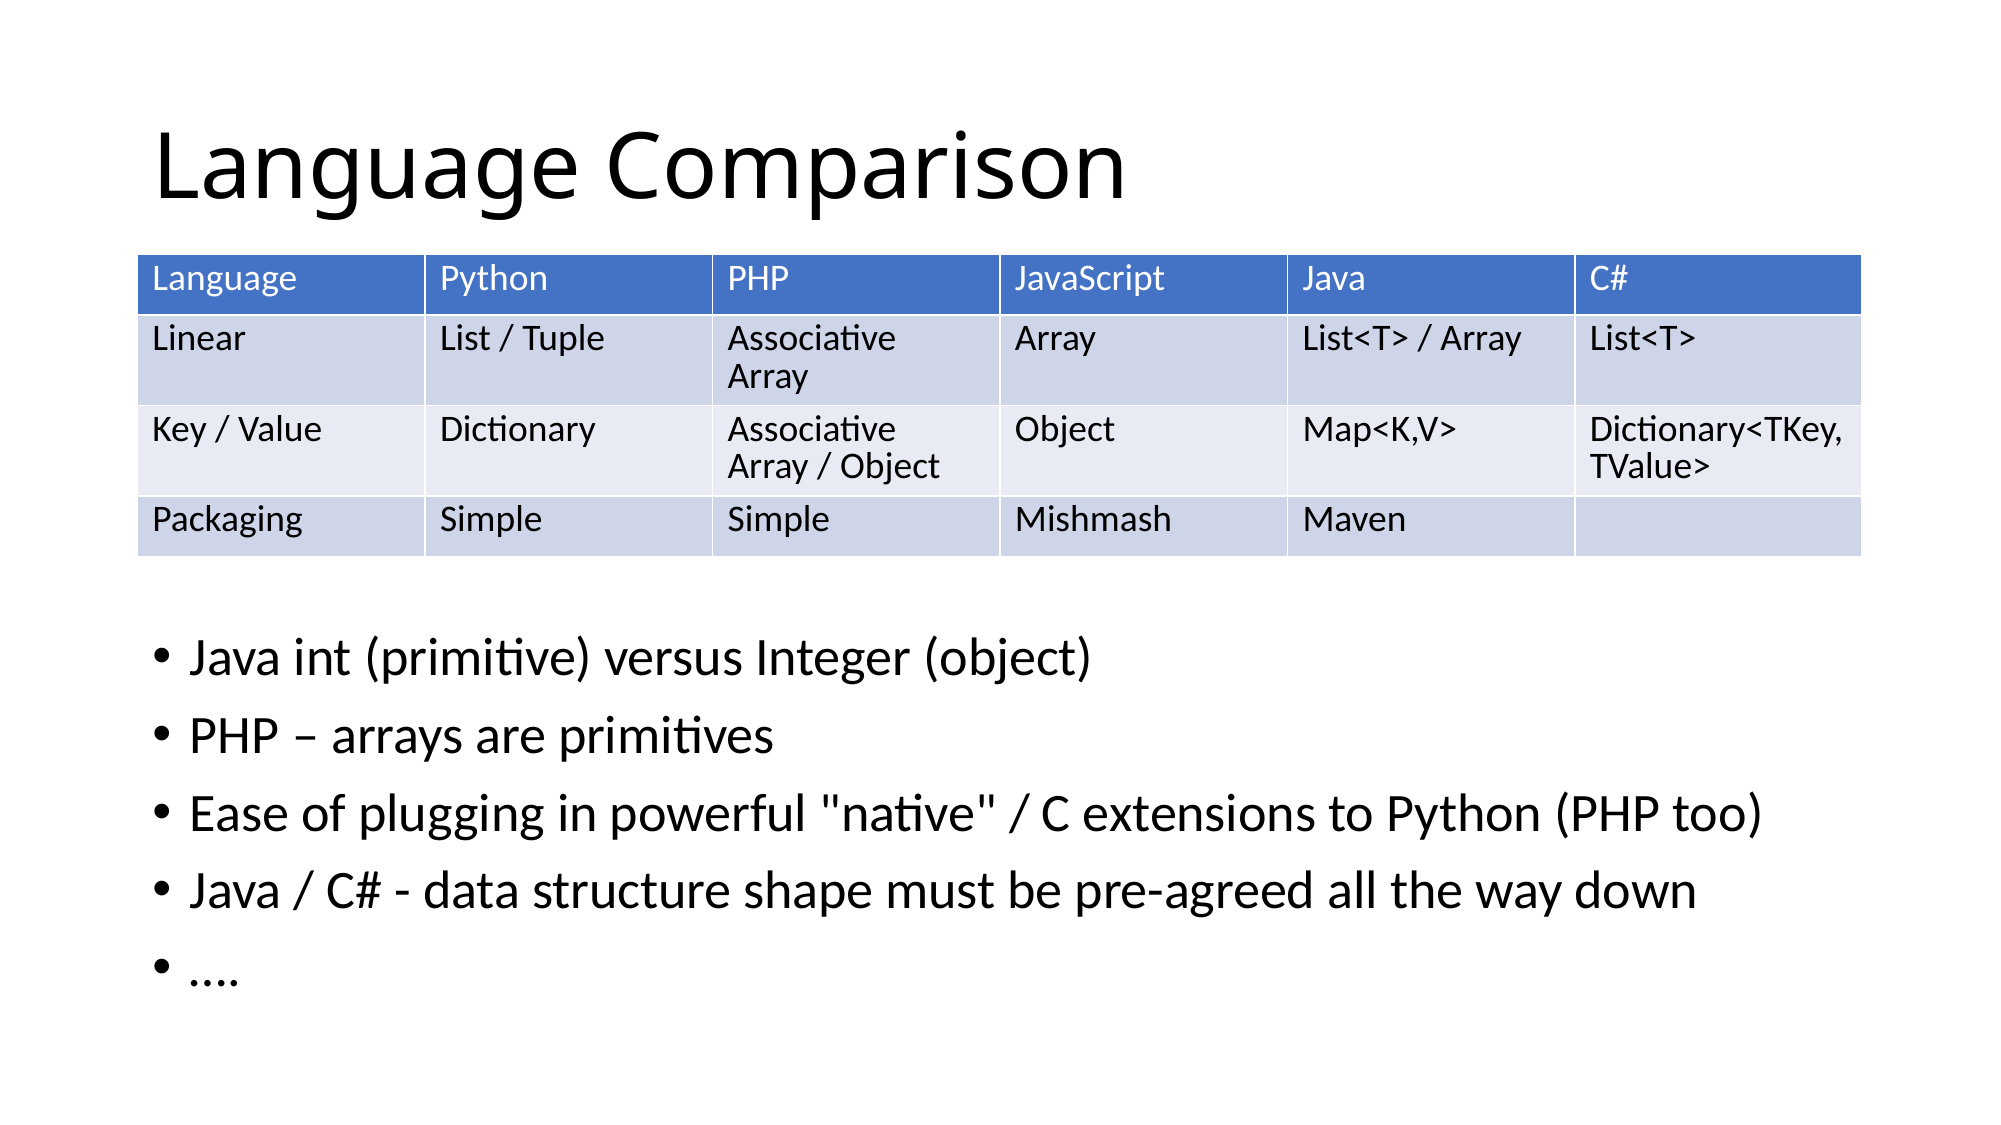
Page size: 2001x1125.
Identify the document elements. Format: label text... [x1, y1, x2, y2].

table_header PHP [713, 255, 999, 314]
table_cell Object [1001, 406, 1287, 495]
table_cell Mishmash [1001, 497, 1287, 556]
table_cell List<T> [1576, 316, 1861, 405]
table_cell Simple [713, 497, 999, 556]
table_cell Packaging [138, 497, 424, 556]
table_cell Map<K,V> [1288, 406, 1574, 495]
table_cell Linear [138, 316, 424, 405]
table_cell Key / Value [138, 406, 424, 495]
table_cell Dictionary<TKey,TValue> [1576, 406, 1861, 495]
table_cell Dictionary [426, 406, 712, 495]
list Java int (primitive) versus Integer (object) PHP – arrays are primitives Ease of plugging in powerful "native" / C extensions to Python (PHP too) Java / C# - data structure shape must be pre-agreed all the way down …. [137, 621, 1863, 1014]
table_cell Maven [1288, 497, 1574, 556]
table_header Java [1288, 255, 1574, 314]
table_cell Associative Array [713, 316, 999, 405]
table_cell List / Tuple [426, 316, 712, 405]
table_cell List<T> / Array [1288, 316, 1574, 405]
table_header C# [1576, 255, 1861, 314]
table_cell Simple [426, 497, 712, 556]
table_header JavaScript [1001, 255, 1287, 314]
table_cell Associative Array / Object [713, 406, 999, 495]
table_header Python [426, 255, 712, 314]
title Language Comparison [137, 59, 1863, 253]
table_cell Array [1001, 316, 1287, 405]
table_header Language [138, 255, 424, 314]
table_cell [1576, 497, 1861, 556]
